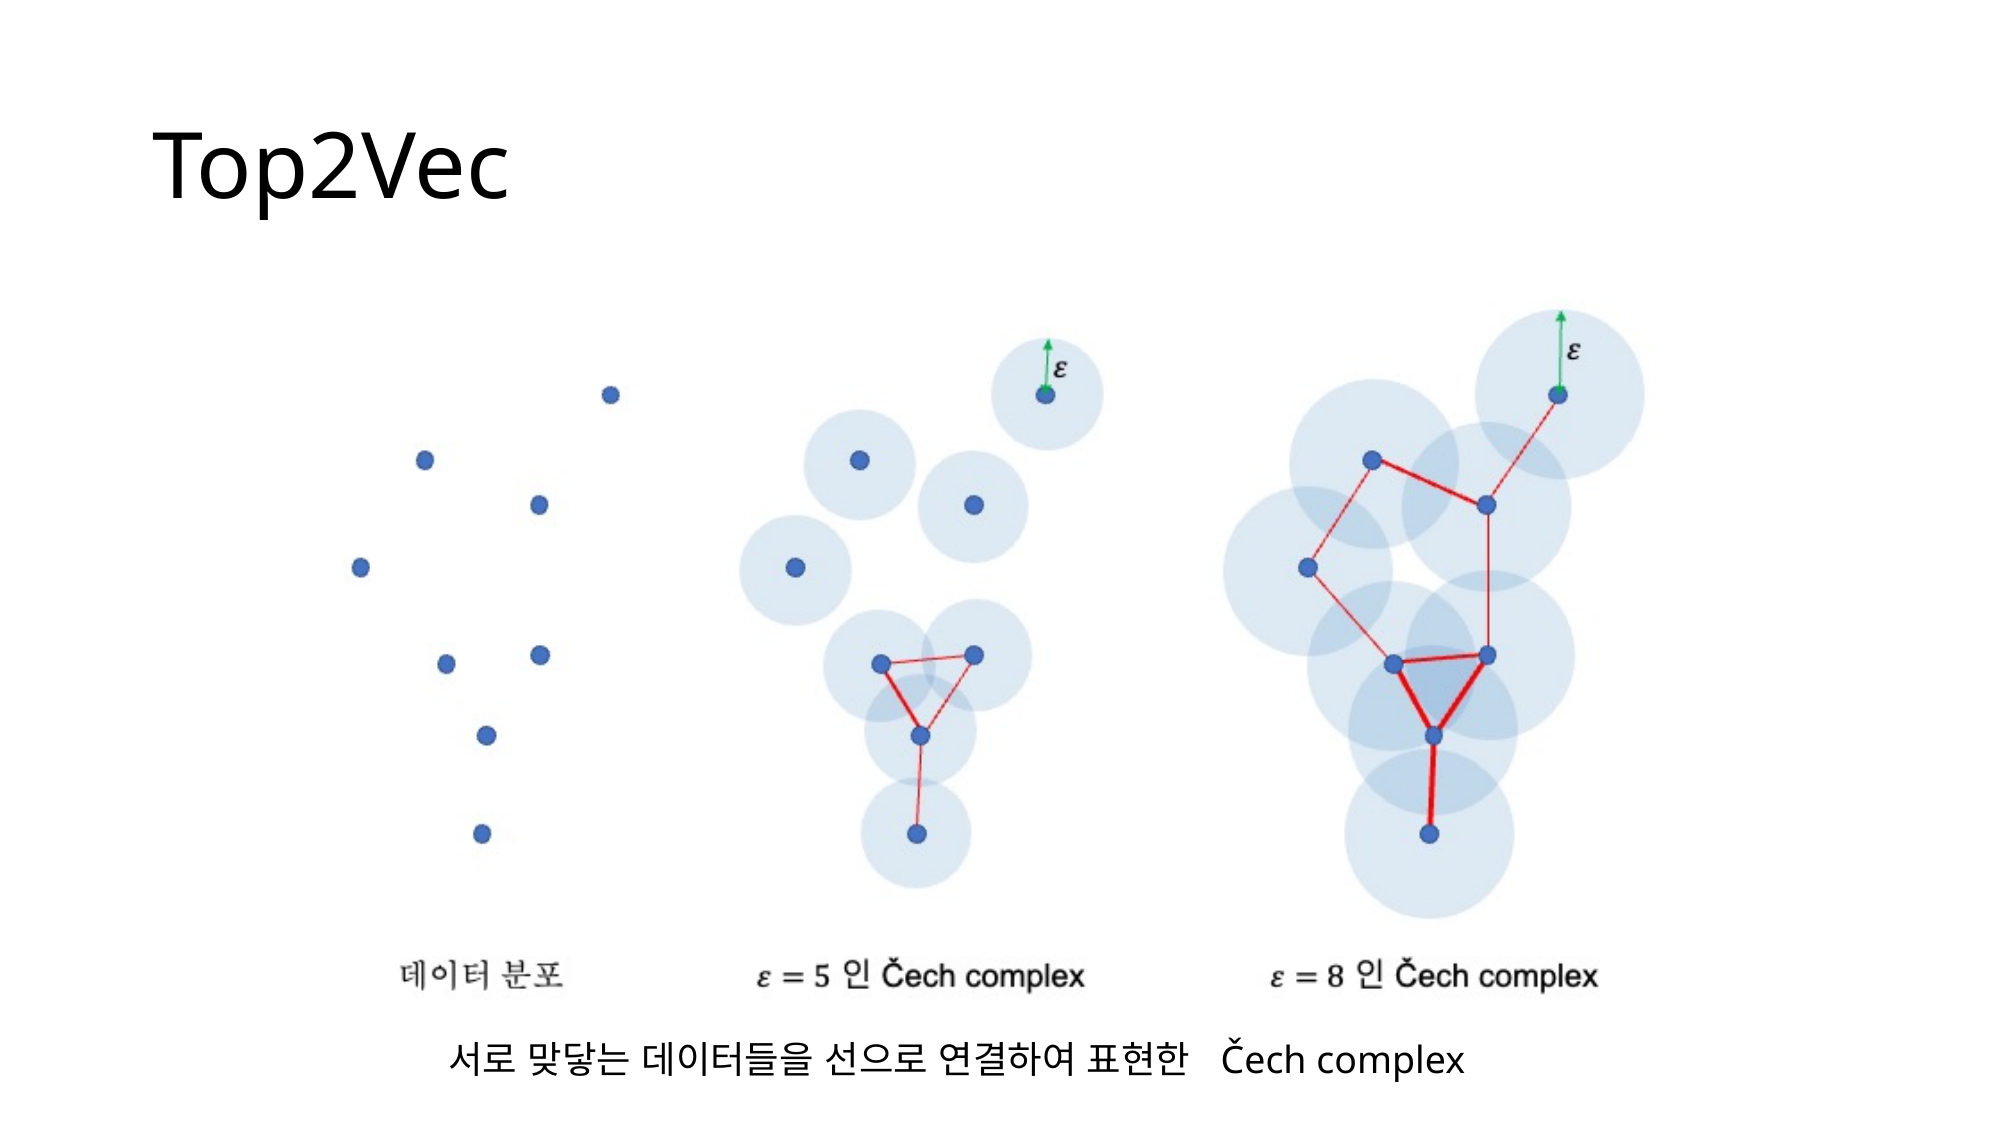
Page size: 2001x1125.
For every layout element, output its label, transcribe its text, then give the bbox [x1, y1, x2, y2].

text_box 서로 맞닿는 데이터들을 선으로 연결하여 표현한 Čech complex [387, 1028, 1526, 1089]
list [229, 299, 1770, 1014]
title Top2Vec [137, 59, 1863, 278]
